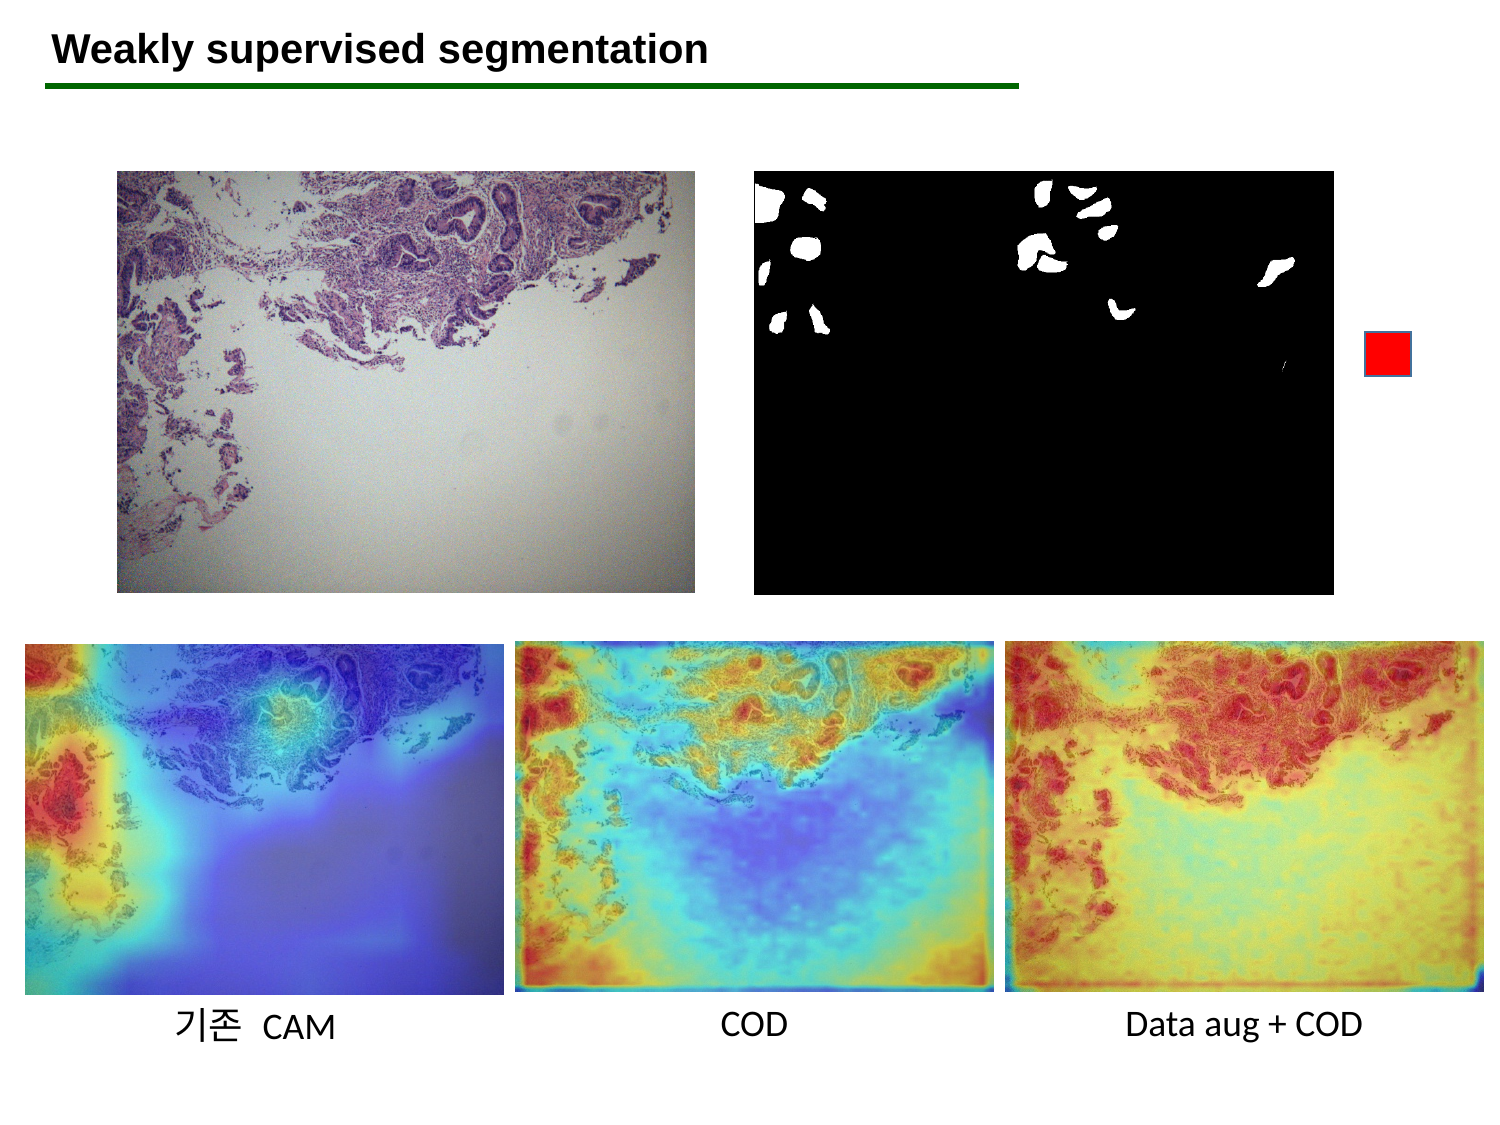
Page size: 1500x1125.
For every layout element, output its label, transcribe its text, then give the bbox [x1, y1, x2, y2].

text_box [1364, 331, 1412, 377]
picture [25, 644, 505, 995]
picture [754, 171, 1334, 595]
picture [515, 641, 994, 992]
picture [117, 171, 695, 594]
text_box 기존 CAM [159, 995, 401, 1055]
picture [1005, 641, 1484, 992]
text_box Data aug + COD [1100, 992, 1389, 1051]
text_box COD [633, 992, 875, 1051]
text_box Weakly supervised segmentation [36, 14, 1244, 80]
